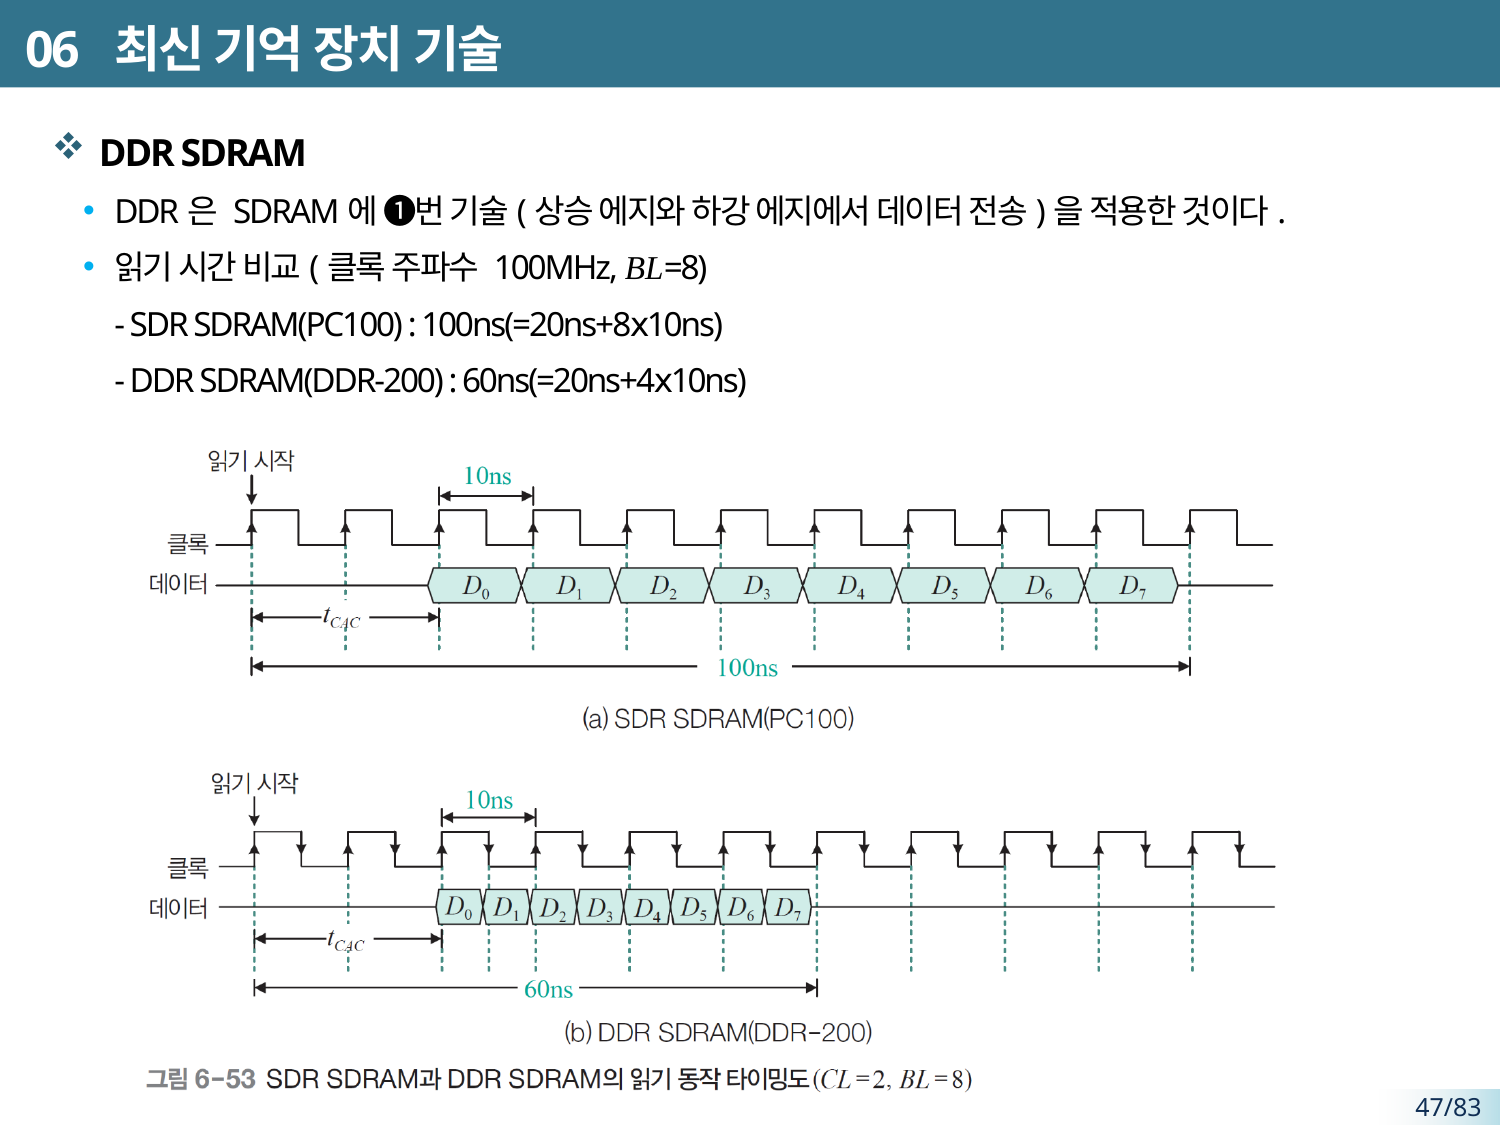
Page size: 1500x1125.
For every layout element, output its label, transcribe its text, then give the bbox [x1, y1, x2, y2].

list DDR SDRAM DDR은 SDRAM에 ➊번 기술(상승 에지와 하강 에지에서 데이터 전송)을 적용한 것이다. 읽기 시간 비교(클록 주파수 100MHz, BL=8) - SDR SDRAM(PC100) : 100ns(=20ns+8ⅹ10ns) - DDR SDRAM(DDR-200) : 60ns(=20ns+4ⅹ10ns) [10, 116, 1481, 1047]
picture [135, 444, 1285, 1101]
title 06 최신 기억 장치 기술 [10, 8, 1288, 87]
